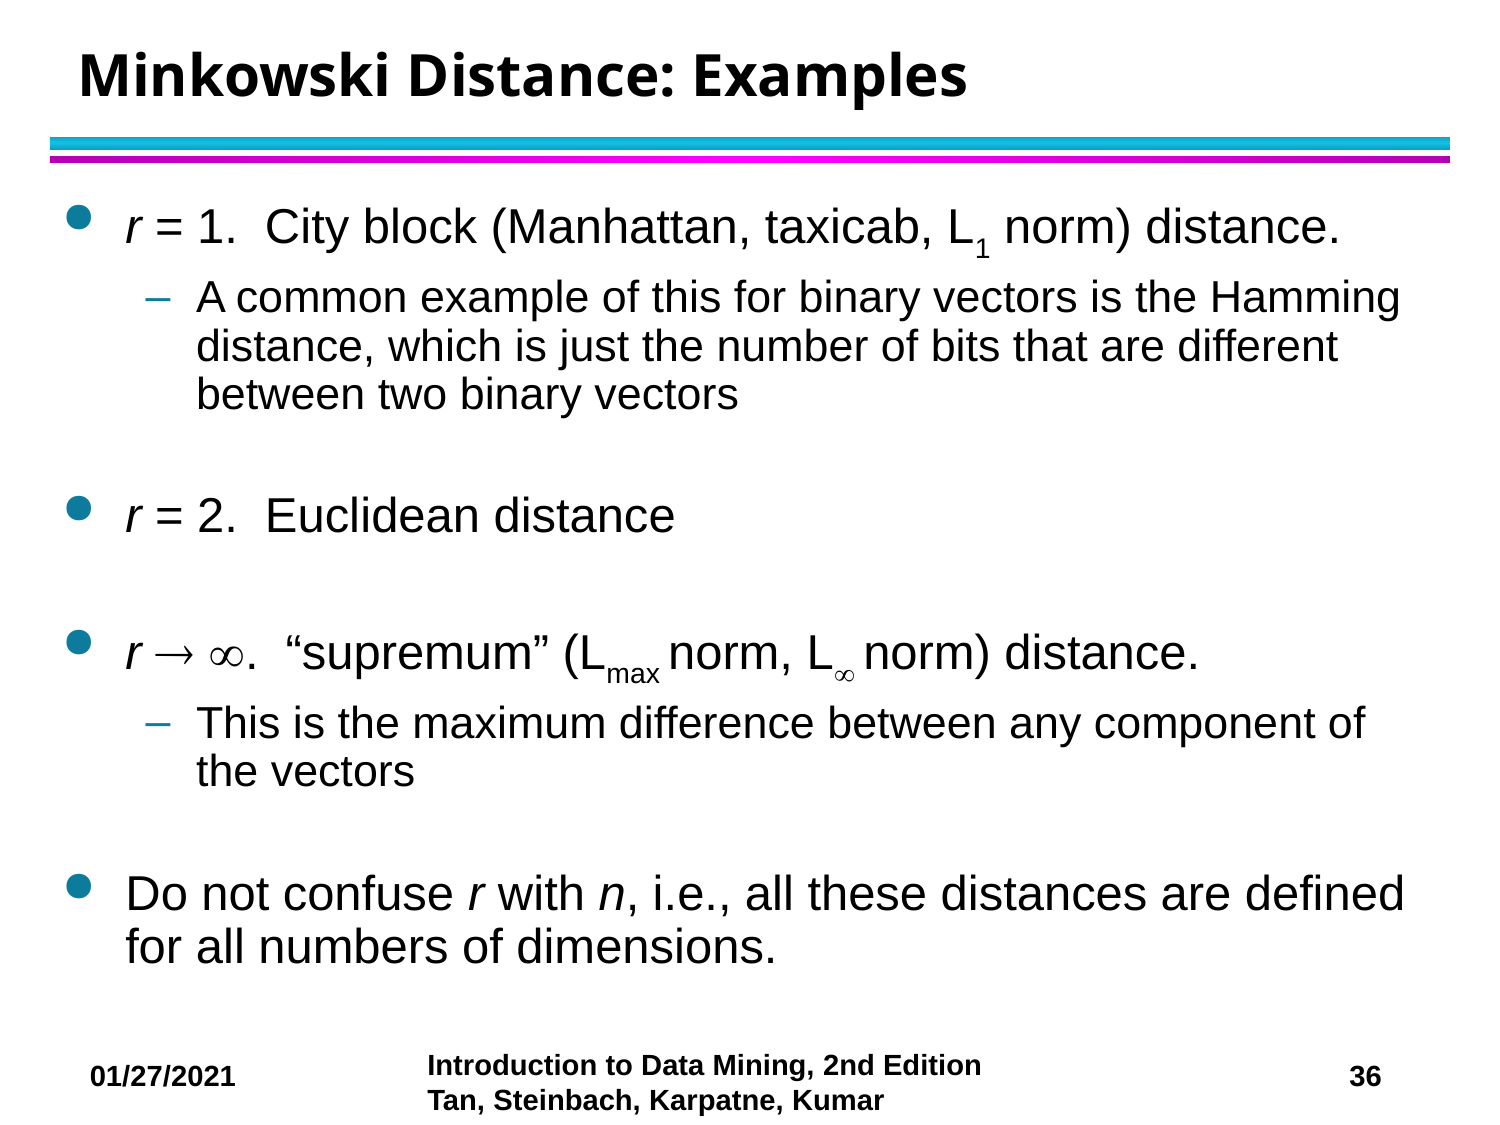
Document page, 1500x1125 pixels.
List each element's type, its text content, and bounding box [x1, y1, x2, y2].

text_box Minkowski Distance: Examples [62, 24, 1421, 116]
text_box r = 1. City block (Manhattan, taxicab, L1 norm) distance. A common example of this for binary vectors is the Hamming distance, which is just the number of bits that are different between two binary vectors r = 2. Euclidean distance r  . “supremum” (Lmax norm, L norm) distance. This is the maximum difference between any component of the vectors Do not confuse r with n, i.e., all these distances are defined for all numbers of dimensions. [49, 187, 1438, 988]
